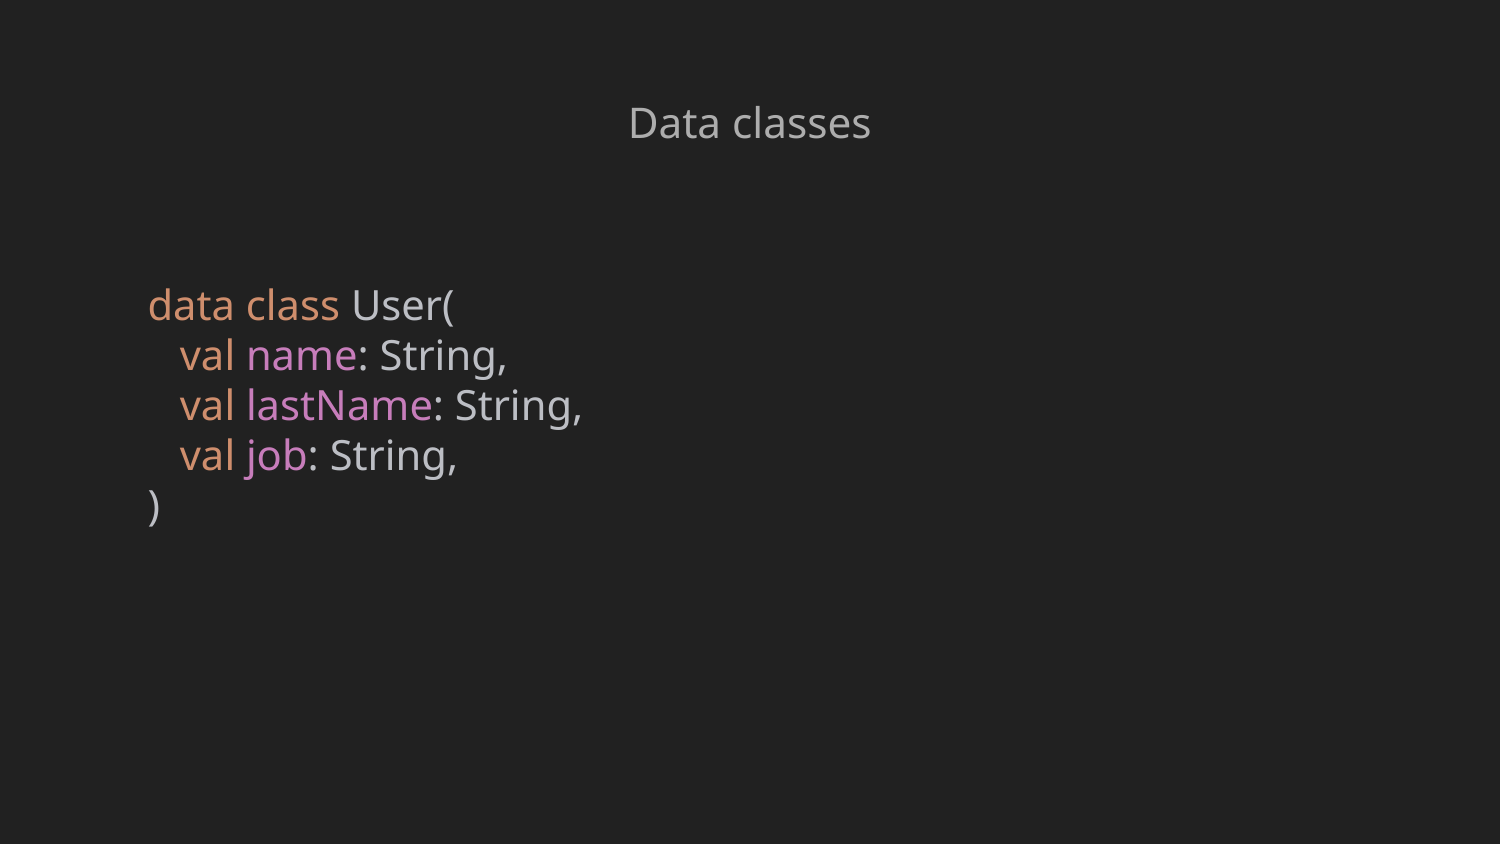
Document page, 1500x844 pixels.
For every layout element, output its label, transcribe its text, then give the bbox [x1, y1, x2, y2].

text_box data class User( val name: String, val lastName: String, val job: String, ) [132, 264, 1383, 545]
subtitle Data classes [428, 91, 1072, 152]
